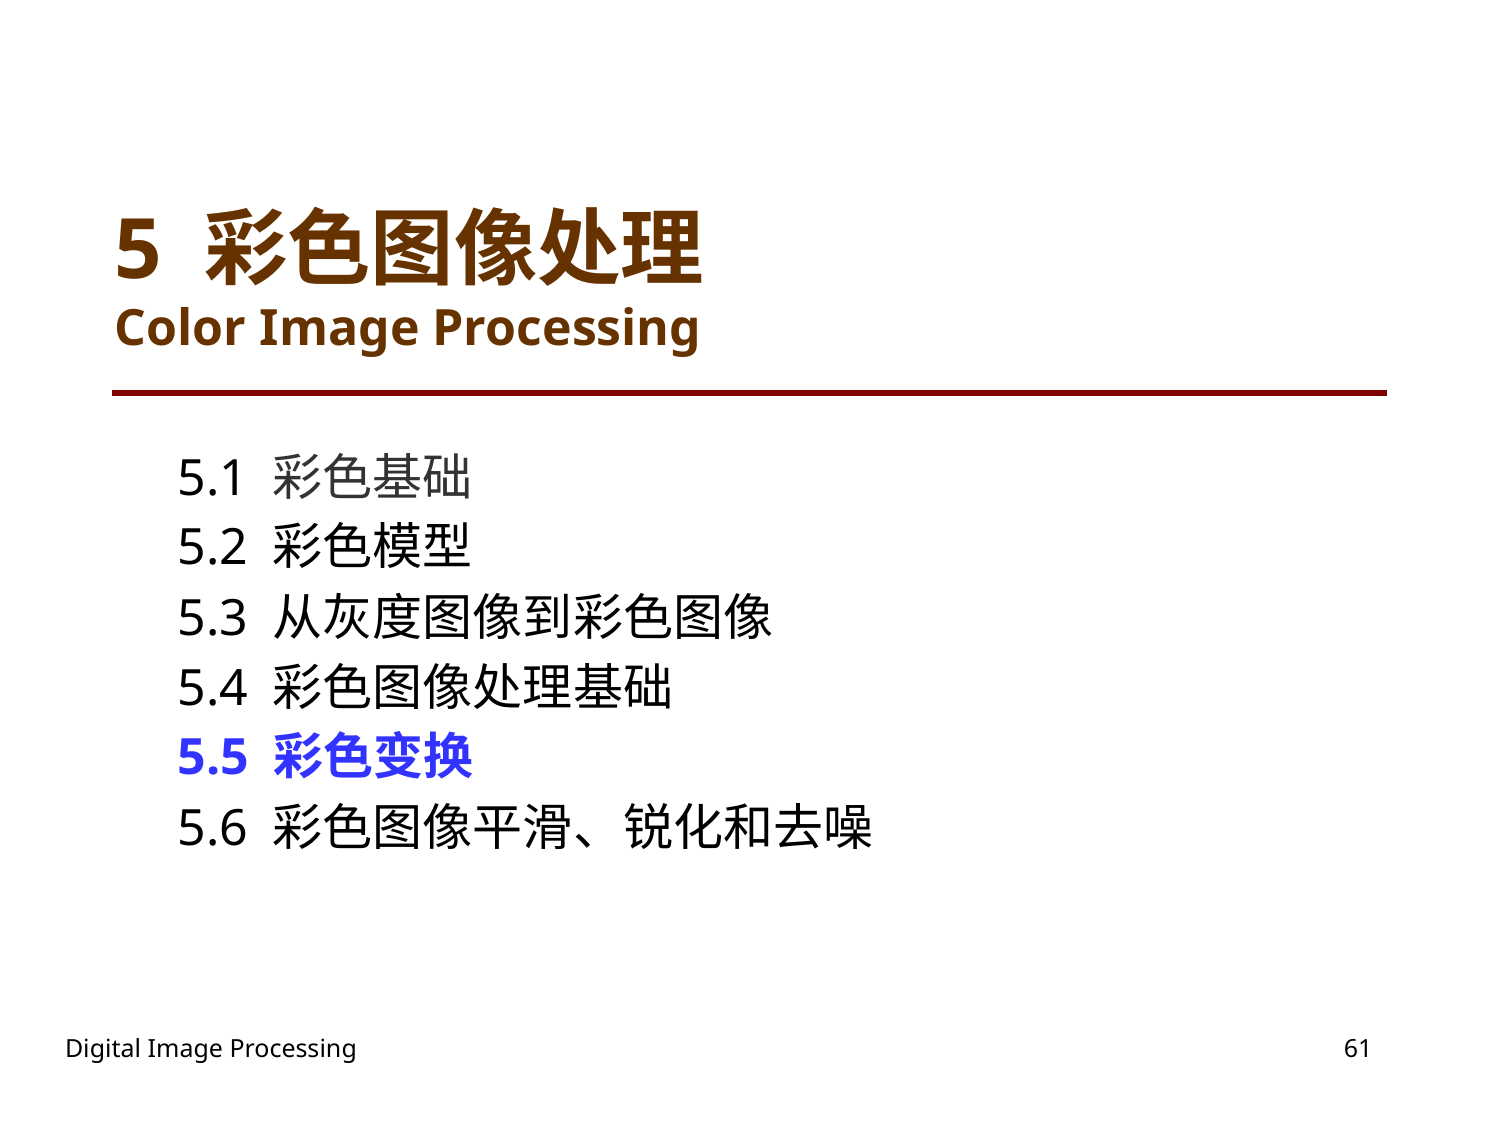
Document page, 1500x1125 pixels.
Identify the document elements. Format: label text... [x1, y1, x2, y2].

title 5 彩色图像处理 Color Image Processing [100, 163, 1400, 363]
subtitle 5.1 彩色基础 5.2 彩色模型 5.3 从灰度图像到彩色图像 5.4 彩色图像处理基础 5.5 彩色变换 5.6 彩色图像平滑、锐化和去噪 [162, 437, 1263, 950]
slide_number 61 [1074, 1025, 1388, 1100]
slide_number Digital Image Processing [50, 1025, 425, 1100]
